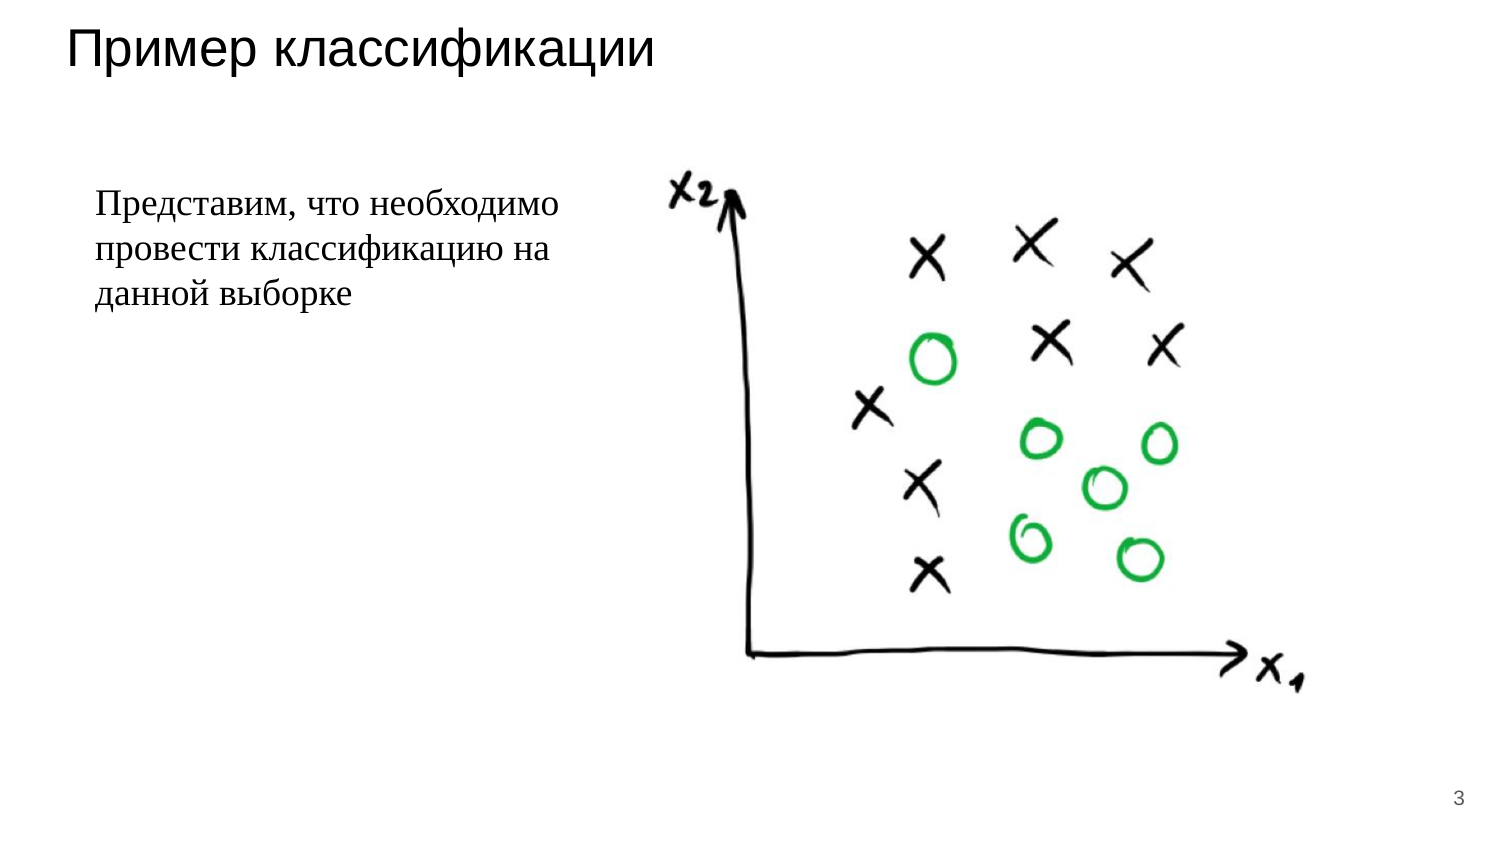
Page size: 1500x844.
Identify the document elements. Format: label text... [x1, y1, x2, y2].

title Пример классификации [51, 0, 1449, 92]
text_box Представим, что необходимо провести классификацию на данной выборке [80, 162, 641, 646]
slide_number ‹#› [1389, 764, 1480, 830]
picture [646, 142, 1361, 724]
